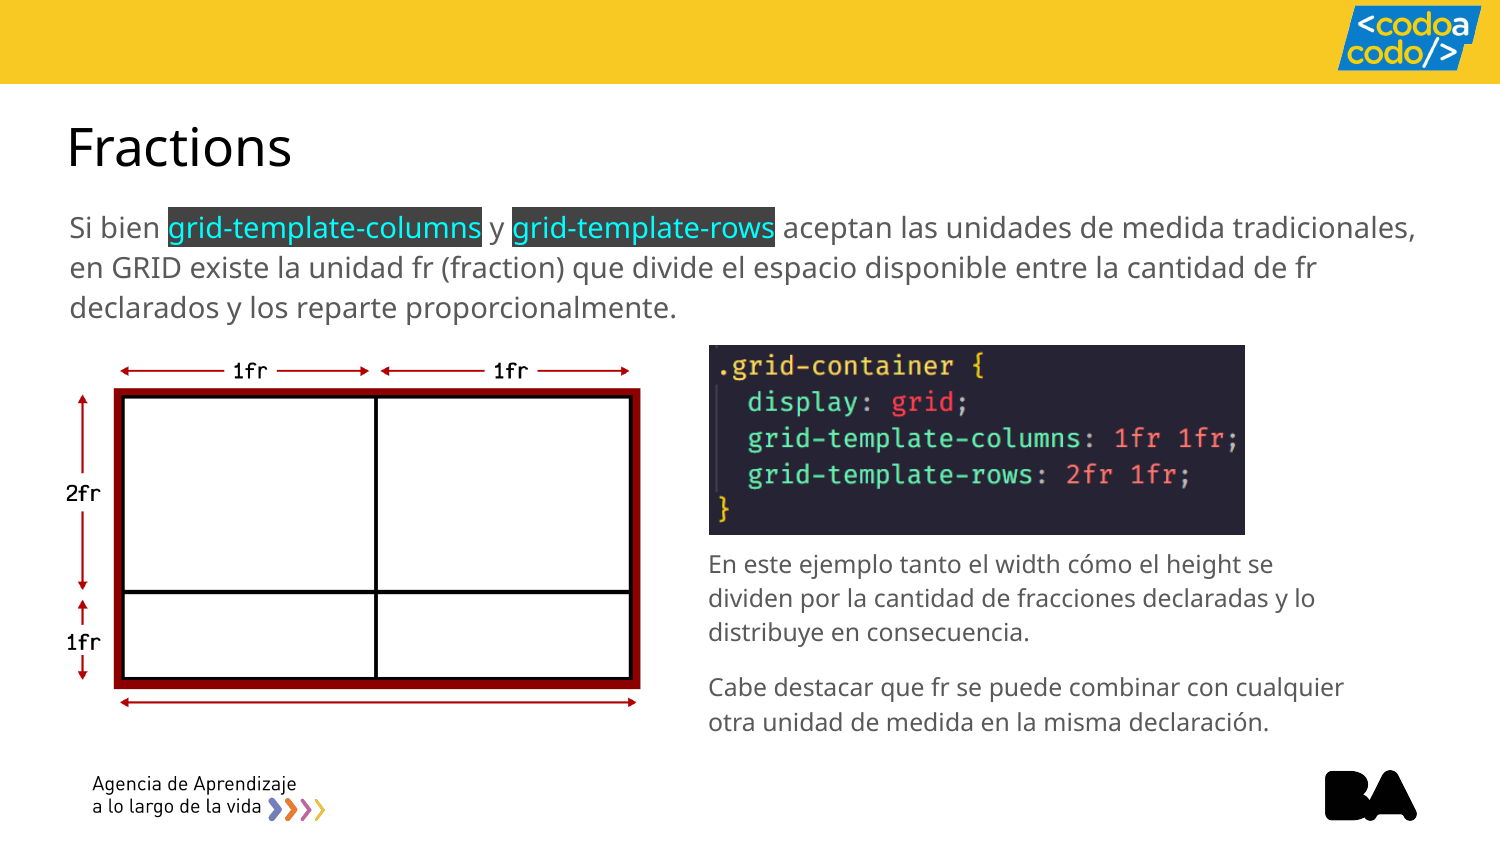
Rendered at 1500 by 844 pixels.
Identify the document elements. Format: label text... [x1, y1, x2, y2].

picture [1337, 5, 1482, 71]
picture [70, 756, 344, 835]
list En este ejemplo tanto el width cómo el height se dividen por la cantidad de fracciones declaradas y lo distribuye en consecuencia. Cabe destacar que fr se puede combinar con cualquier otra unidad de medida en la misma declaración. [693, 528, 1377, 753]
list Si bien grid-template-columns y grid-template-rows aceptan las unidades de medida tradicionales, en GRID existe la unidad fr (fraction) que divide el espacio disponible entre la cantidad de fr declarados y los reparte proporcionalmente. [54, 189, 1444, 694]
title Fractions [51, 98, 1449, 192]
picture [1325, 770, 1417, 821]
picture [709, 345, 1245, 536]
picture [54, 345, 658, 725]
